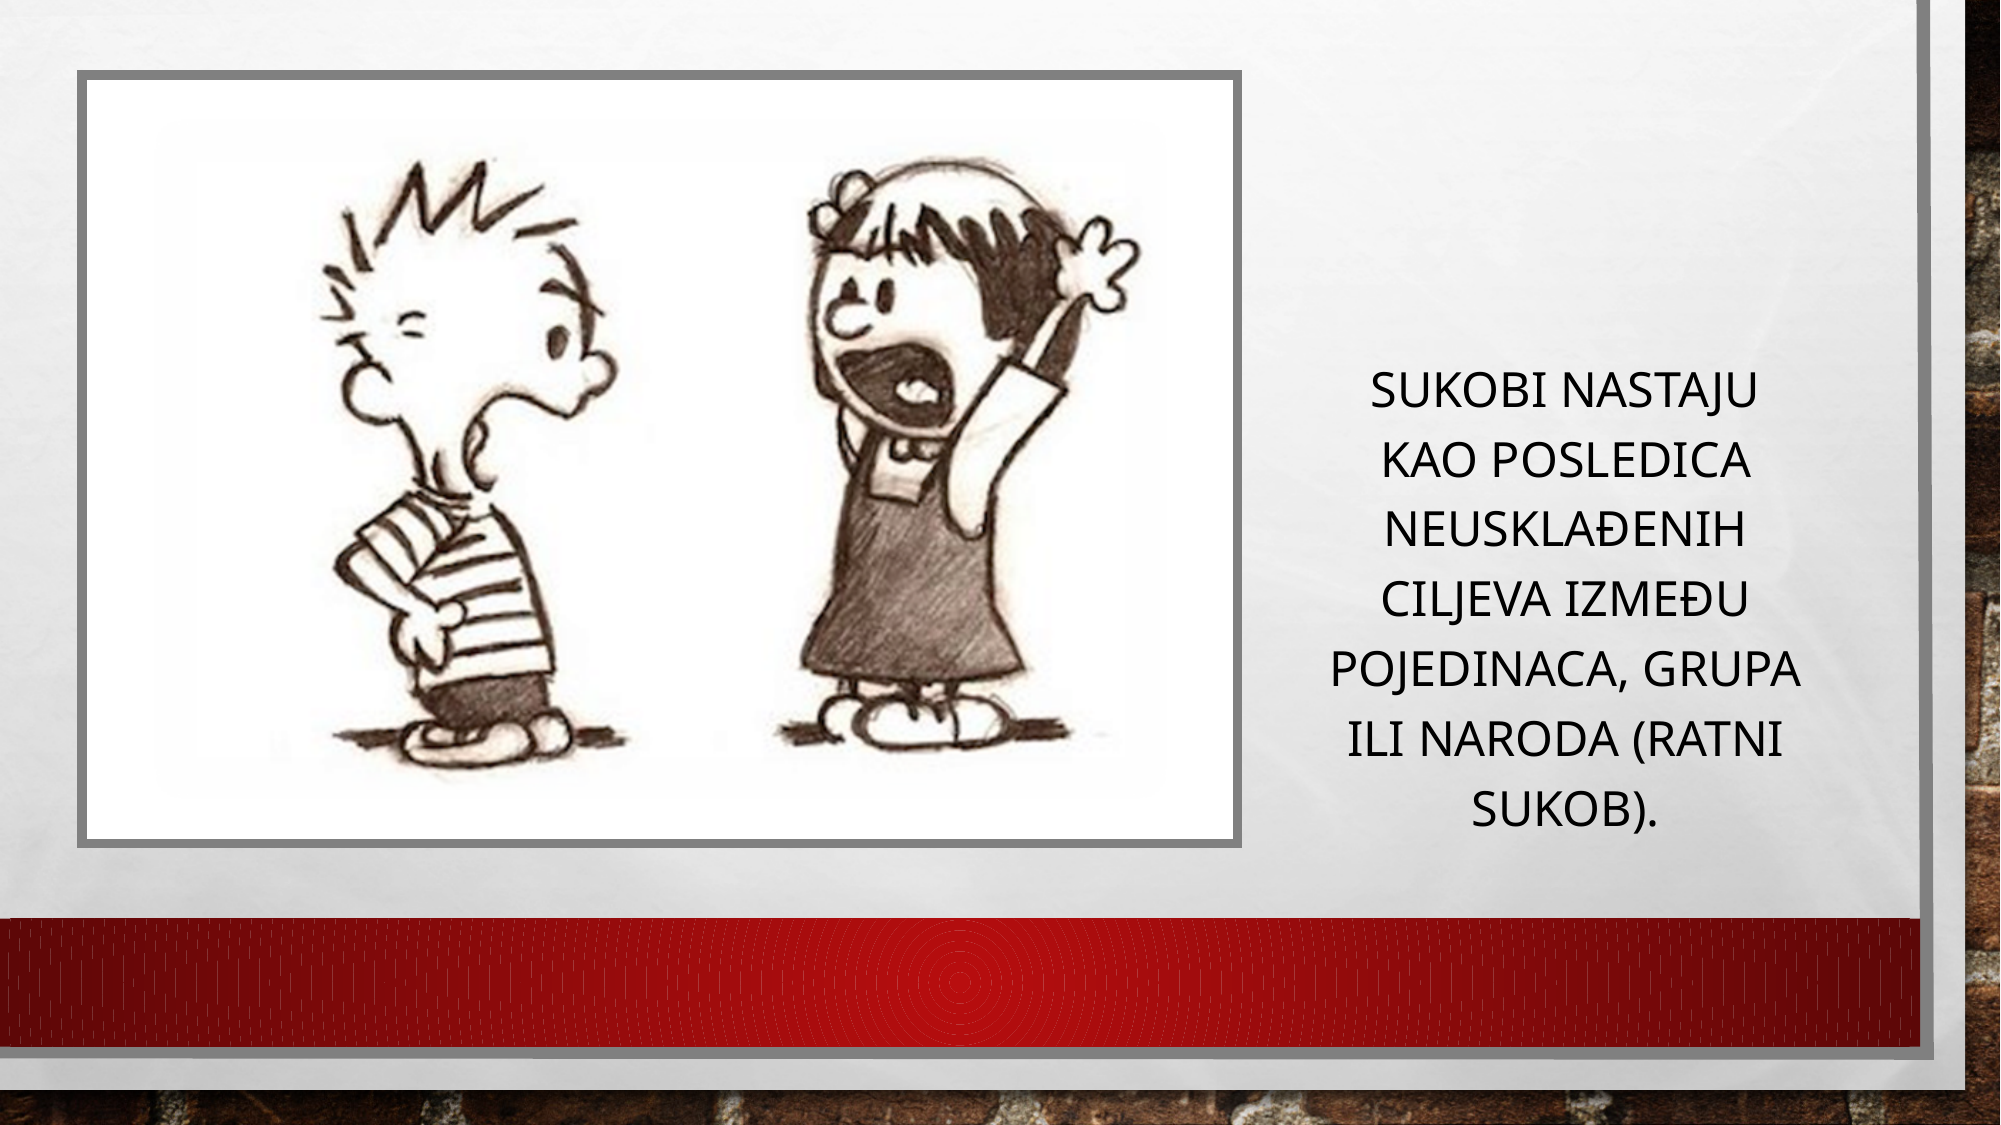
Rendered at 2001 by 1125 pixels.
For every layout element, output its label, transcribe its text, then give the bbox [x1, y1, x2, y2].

picture [148, 112, 1174, 806]
text_box [80, 73, 1239, 845]
picture [0, 0, 2000, 1125]
list Sukobi nastaju kao posledica neusklađenih ciljeva između pojedinaca, grupa ili naroda (ratni sukob). [1313, 339, 1819, 844]
